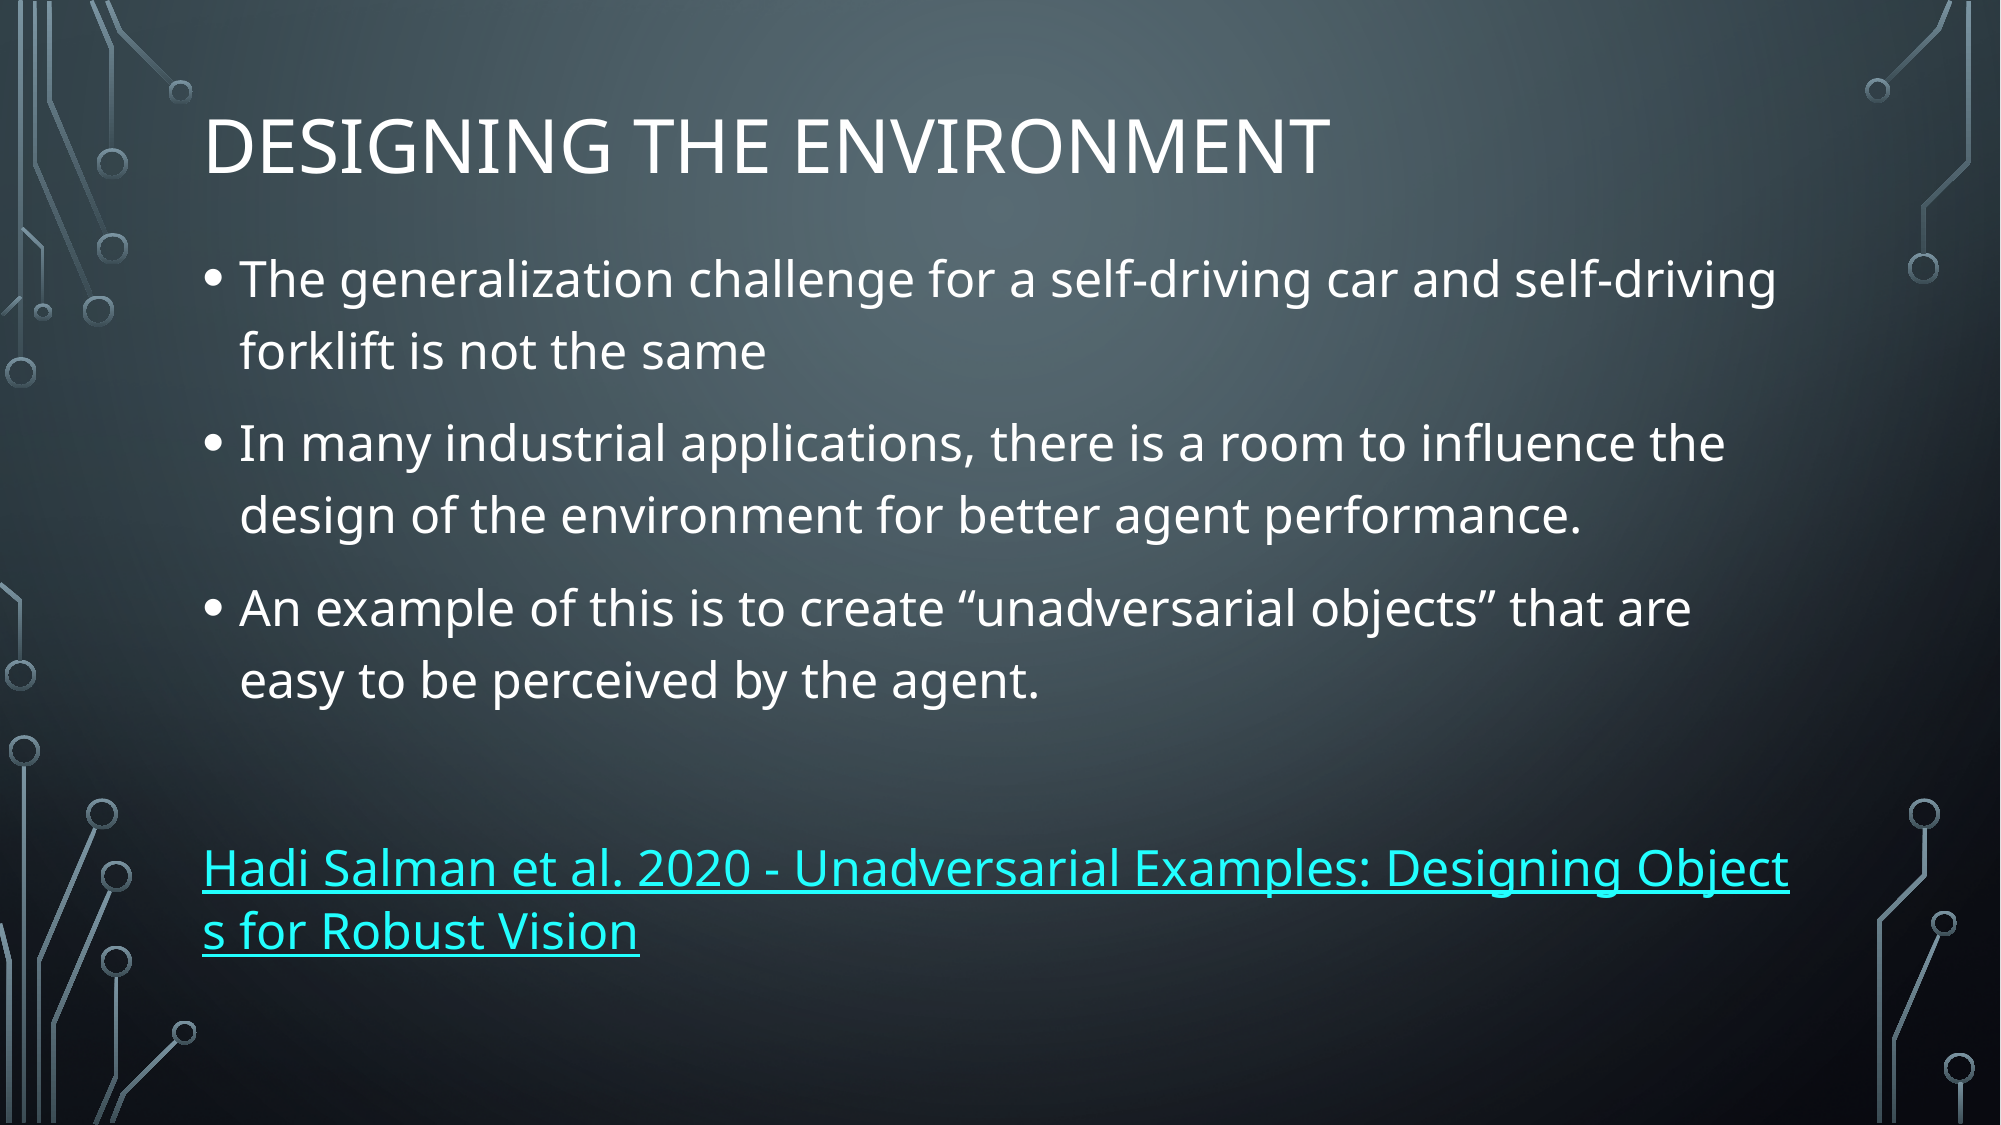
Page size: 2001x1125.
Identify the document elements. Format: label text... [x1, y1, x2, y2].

list The generalization challenge for a self-driving car and self-driving forklift is not the same In many industrial applications, there is a room to influence the design of the environment for better agent performance. An example of this is to create “unadversarial objects” that are easy to be perceived by the agent. Hadi Salman et al. 2020 - Unadversarial Examples: Designing Objects for Robust Vision [187, 227, 1813, 950]
title Designing the environment [187, 101, 1813, 198]
